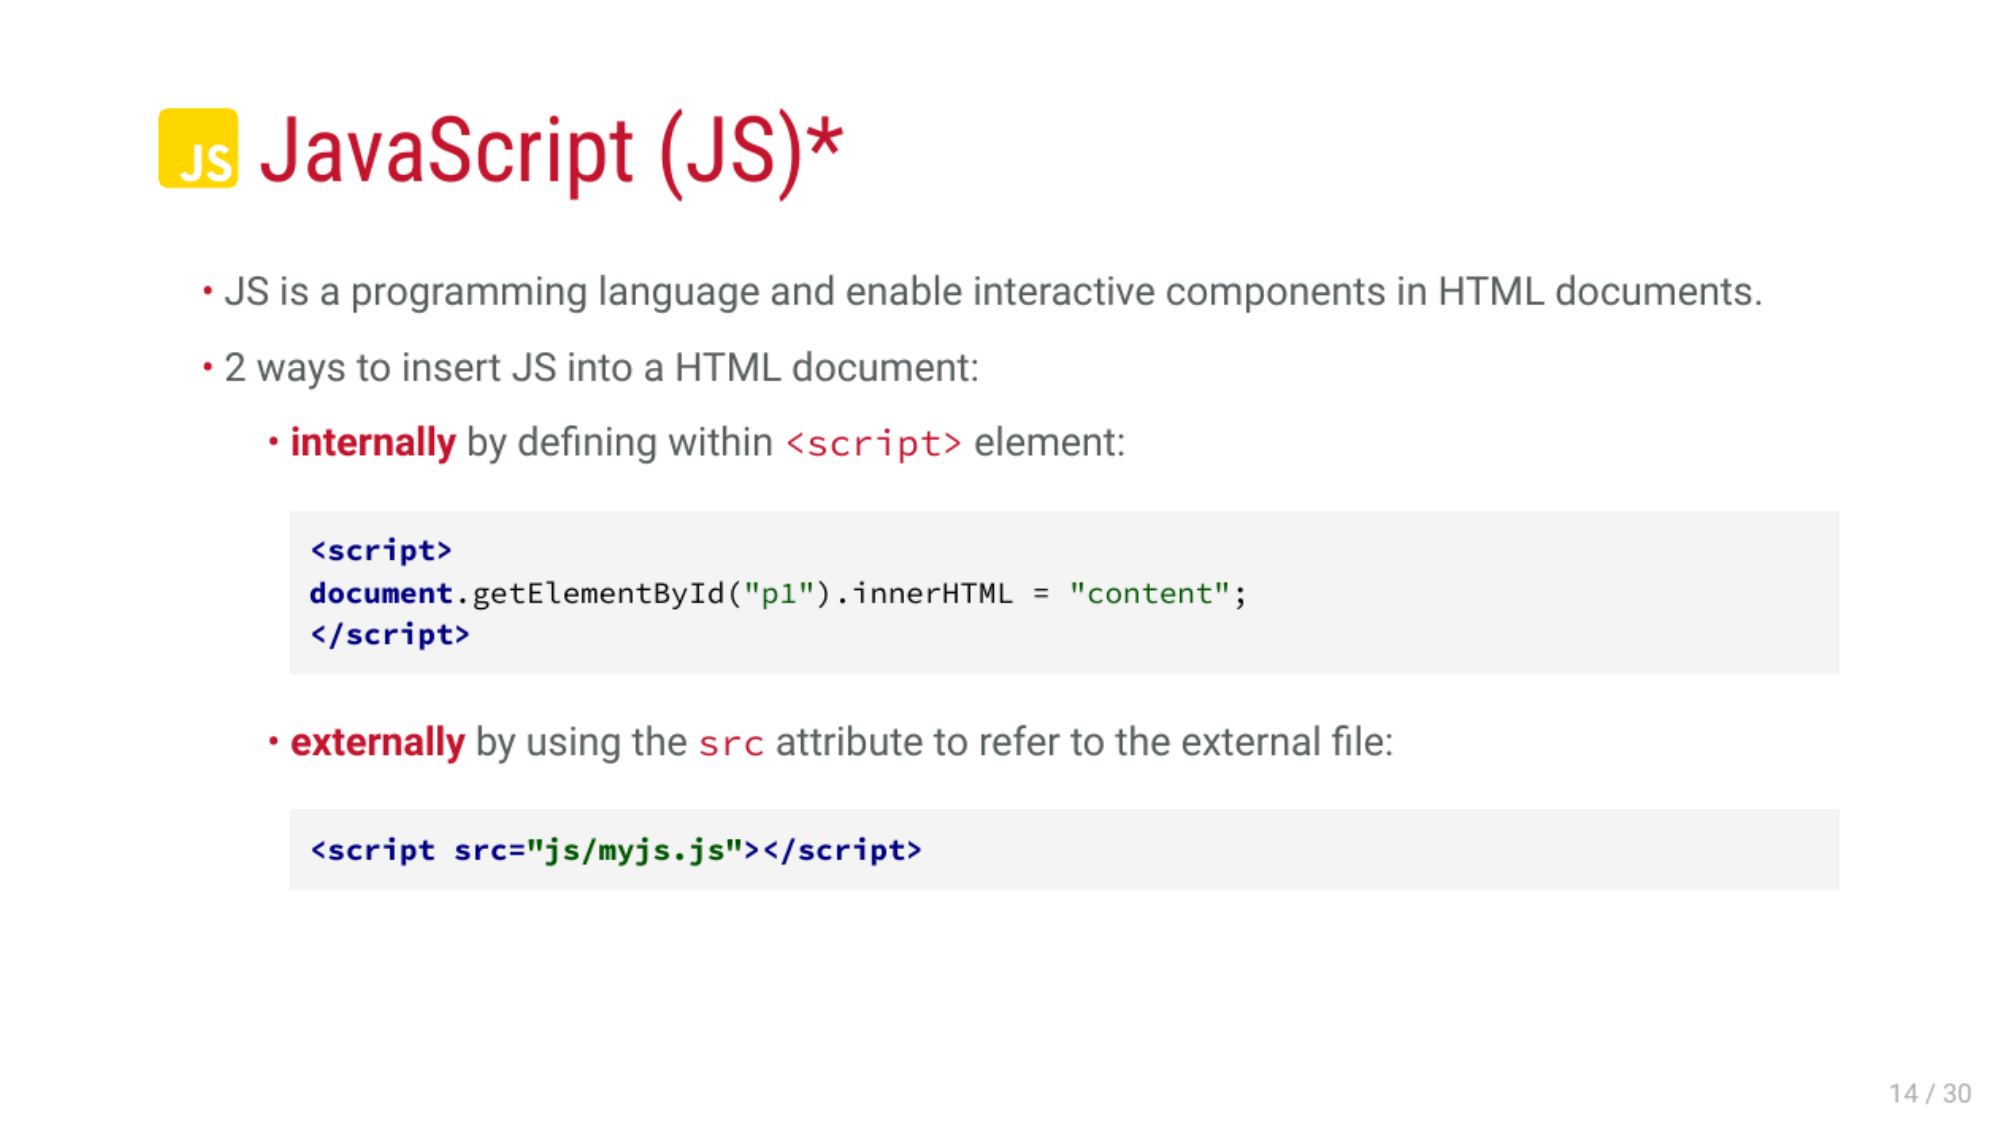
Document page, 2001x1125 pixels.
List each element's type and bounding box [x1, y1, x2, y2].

list [0, 0, 2000, 1125]
